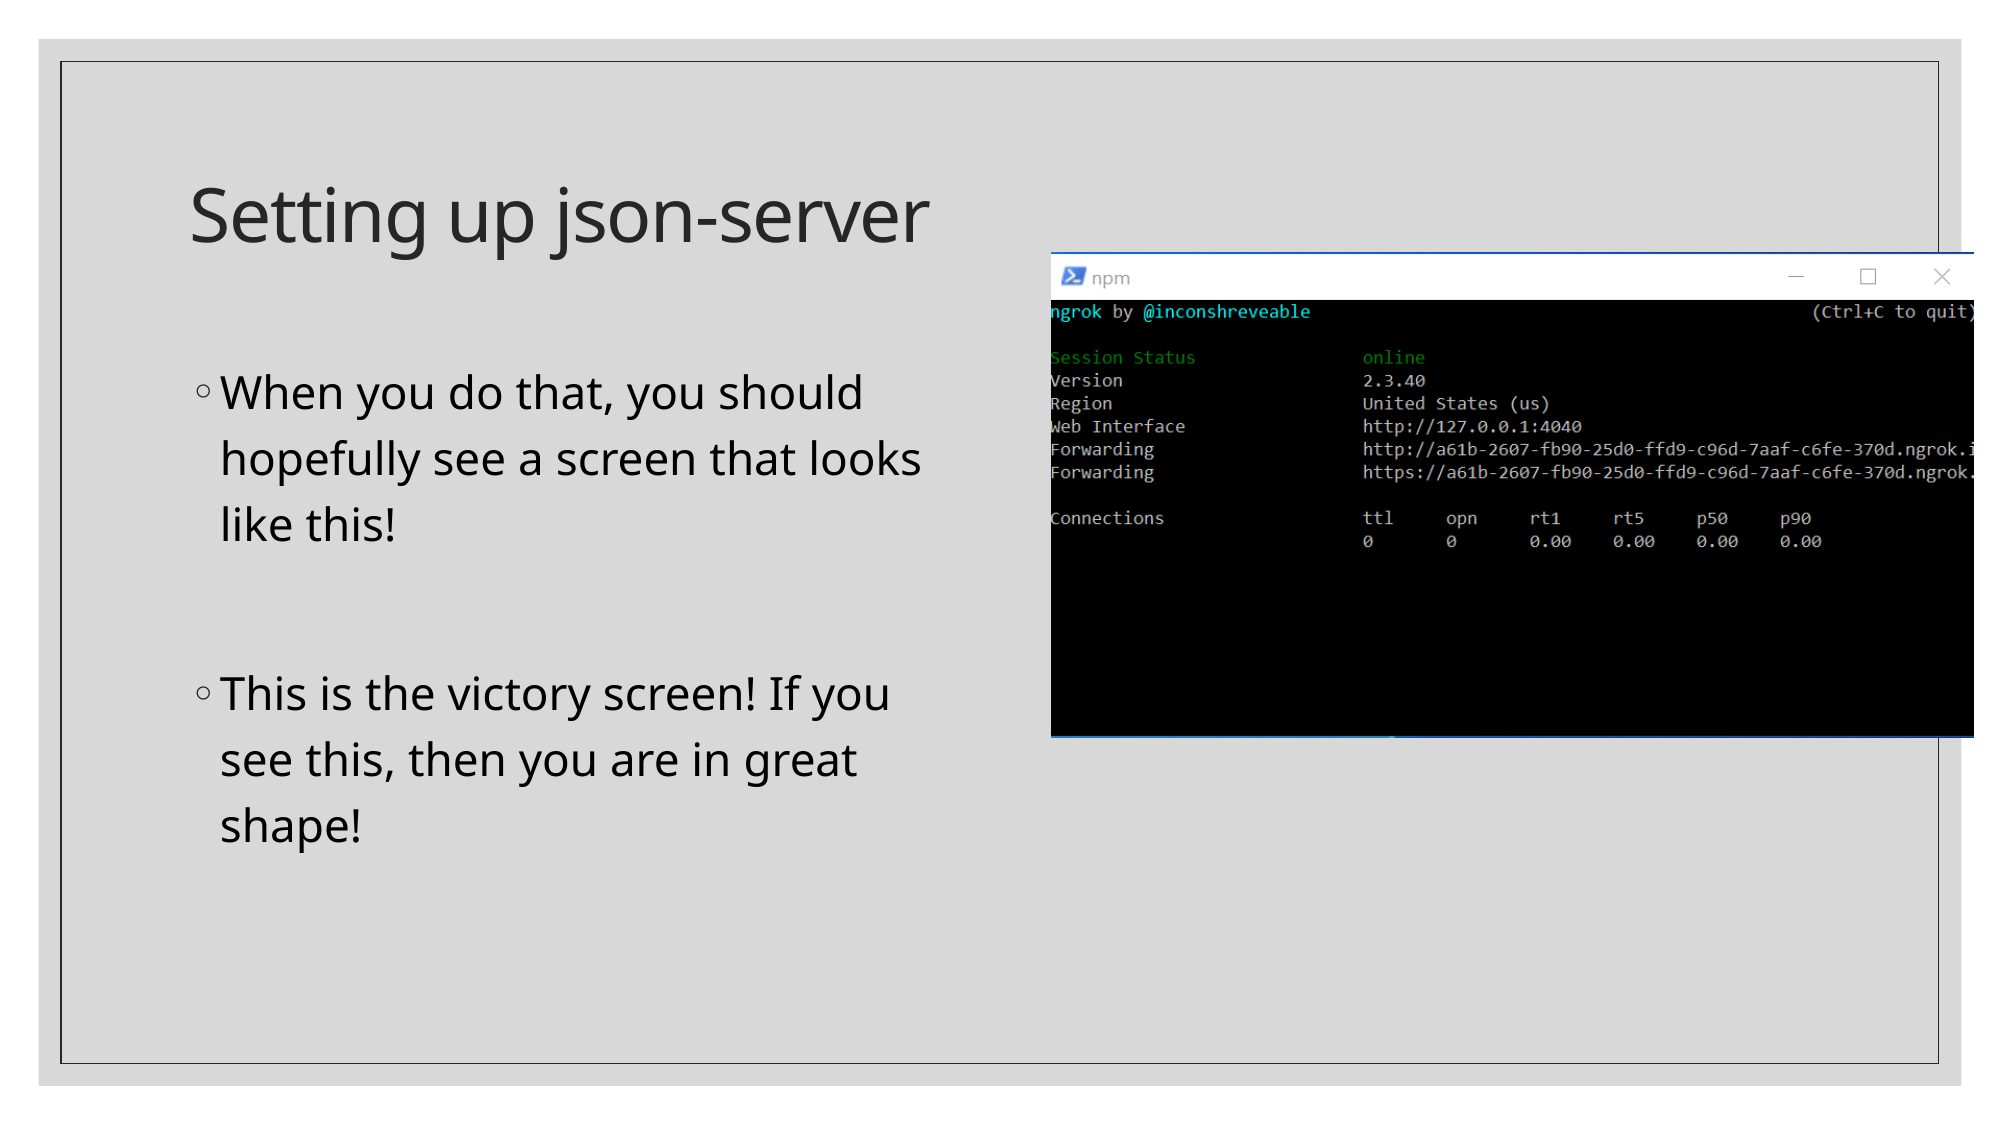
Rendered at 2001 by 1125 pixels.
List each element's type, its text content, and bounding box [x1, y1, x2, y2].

picture [1051, 252, 1974, 738]
title Setting up json-server [174, 105, 1825, 331]
list When you do that, you should hopefully see a screen that looks like this! This is the victory screen! If you see this, then you are in great shape! [174, 345, 974, 977]
